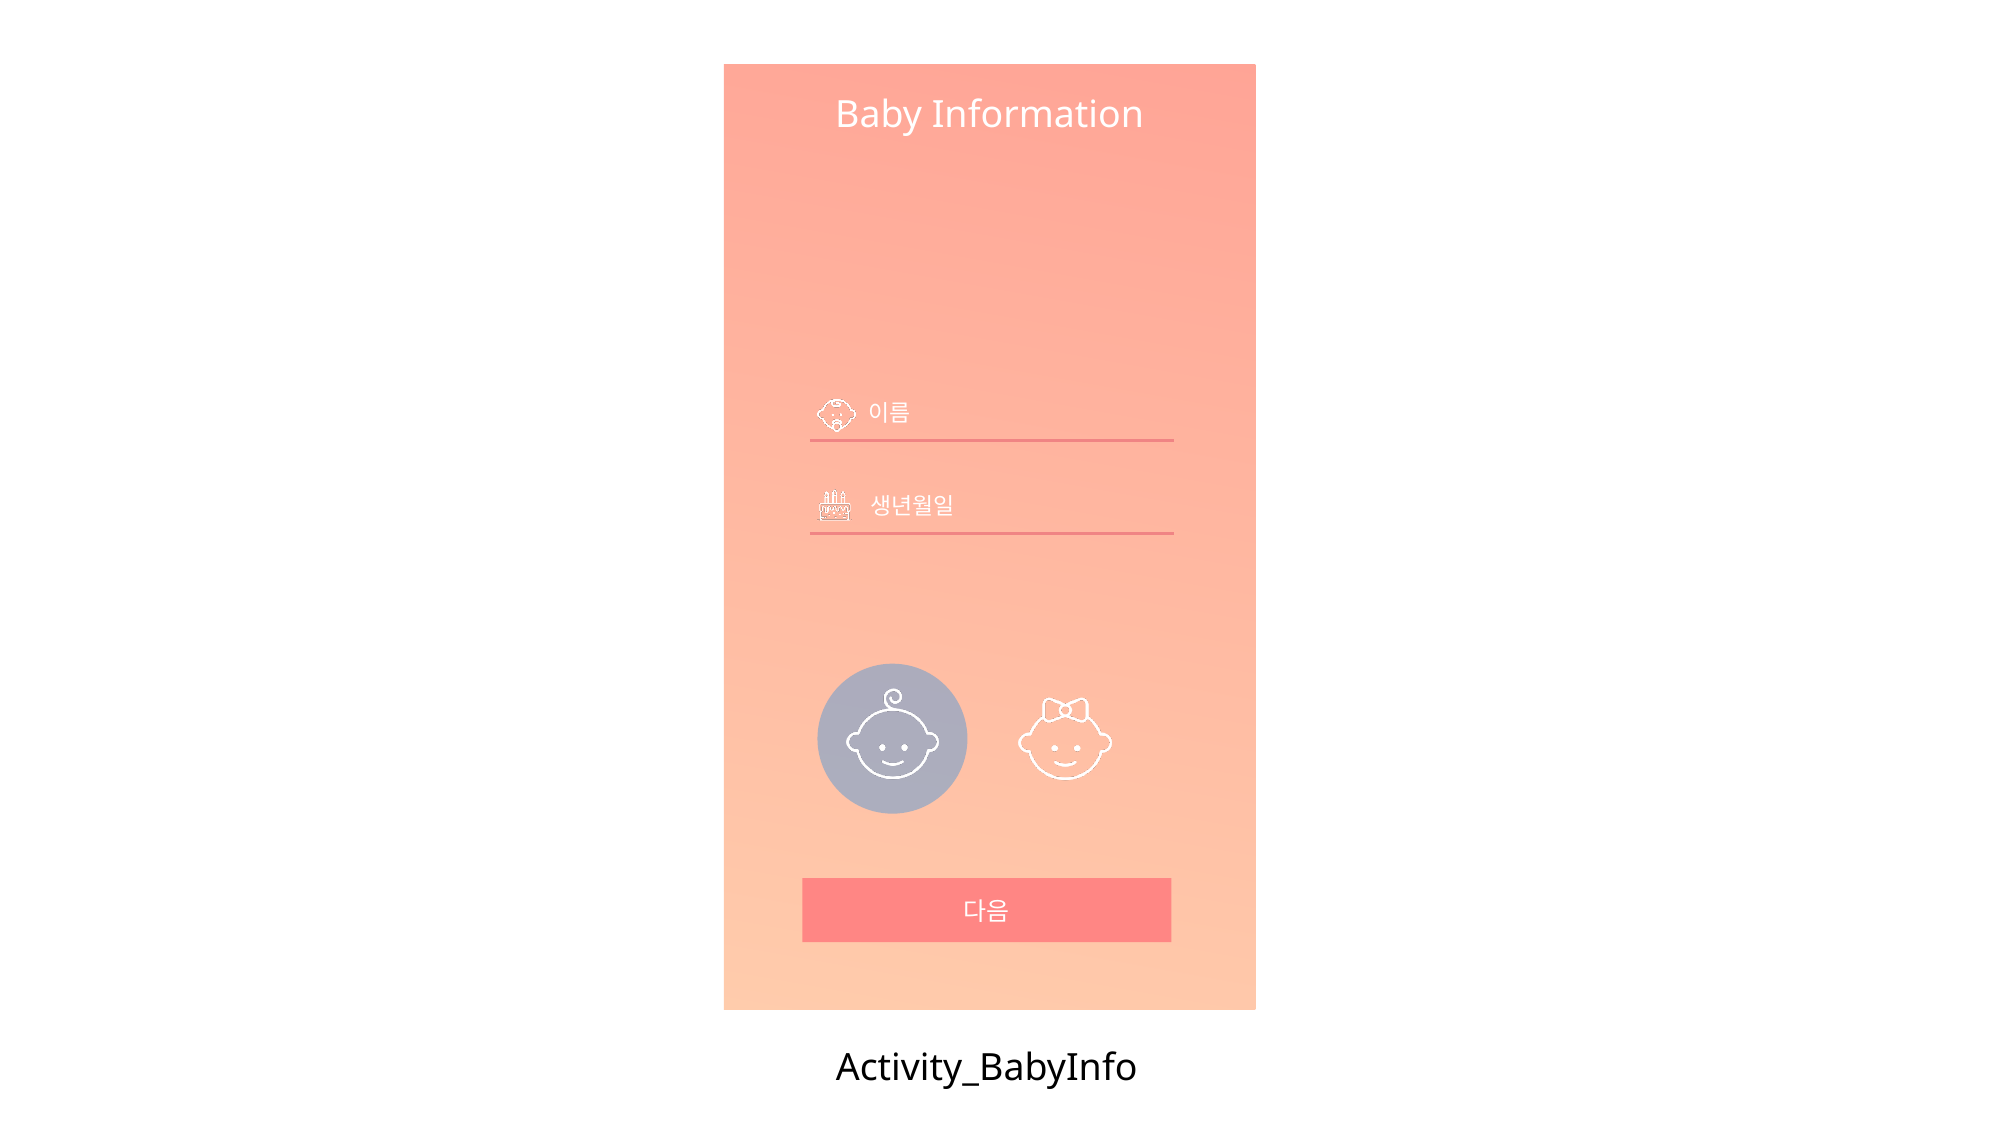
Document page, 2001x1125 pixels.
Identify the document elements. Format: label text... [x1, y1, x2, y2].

picture [817, 395, 856, 435]
text_box Baby Information [820, 82, 1160, 143]
text_box 생년월일 [855, 484, 971, 527]
text_box Activity_BabyInfo [820, 1035, 1153, 1096]
picture [1018, 692, 1112, 785]
text_box [816, 662, 969, 815]
picture [846, 687, 939, 780]
picture [817, 487, 852, 522]
text_box 이름 [853, 391, 926, 434]
text_box 다음 [801, 877, 1172, 943]
text_box [723, 63, 1256, 1010]
